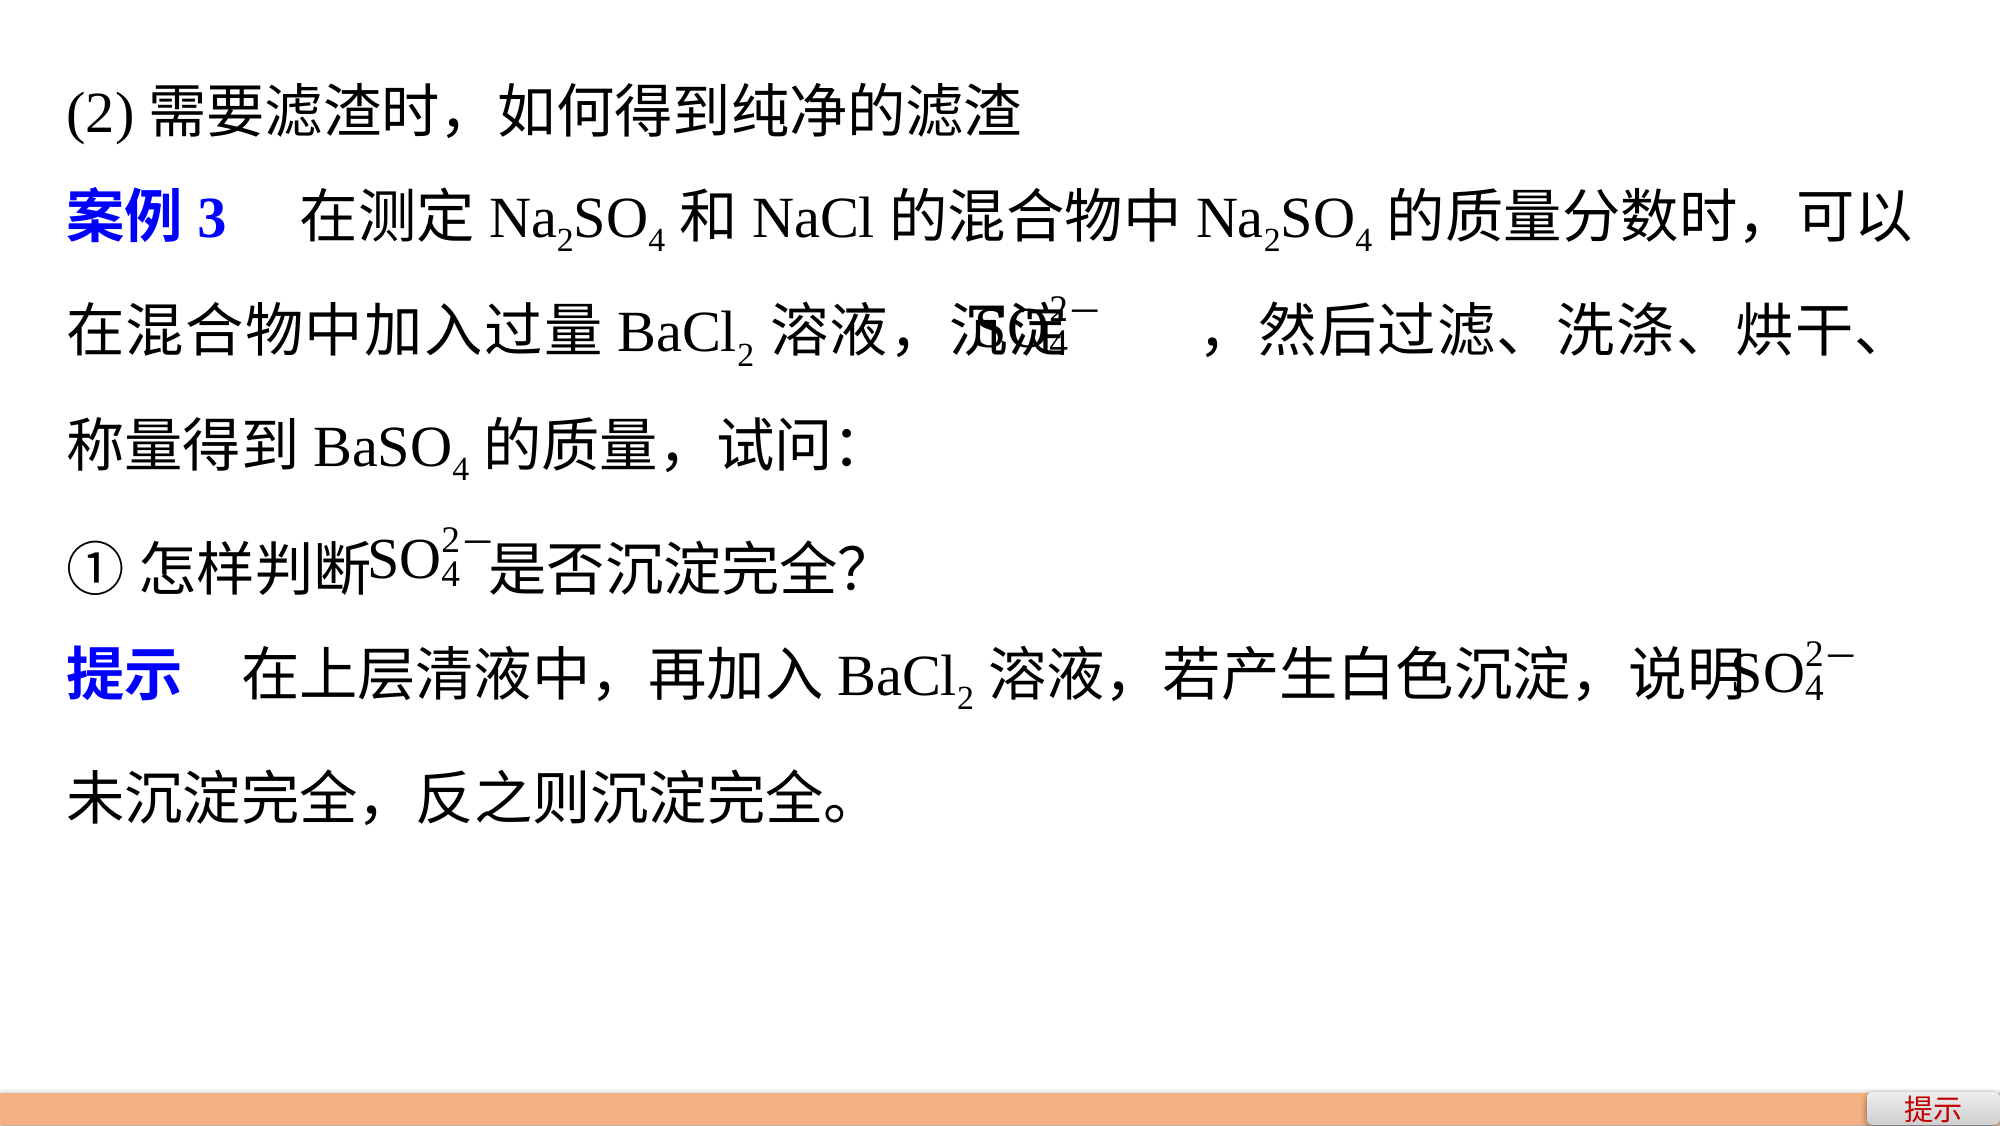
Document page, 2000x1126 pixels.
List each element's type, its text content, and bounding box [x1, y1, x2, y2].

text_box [366, 510, 538, 633]
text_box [974, 279, 1146, 402]
text_box [0, 1092, 1866, 1126]
text_box (2)需要滤渣时，如何得到纯净的滤渣 案例3 在测定Na2SO4和NaCl的混合物中Na2SO4的质量分数时，可以在混合物中加入过量BaCl2溶液，沉淀 ，然后过滤、洗涤、烘干、称量得到BaSO4的质量，试问： ①怎样判断 是否沉淀完全？ 提示 在上层清液中，再加入BaCl2溶液，若产生白色沉淀，说明 未沉淀完全，反之则沉淀完全。 [46, 19, 1934, 842]
text_box 提示 [1866, 1091, 2000, 1126]
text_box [1730, 623, 1901, 747]
